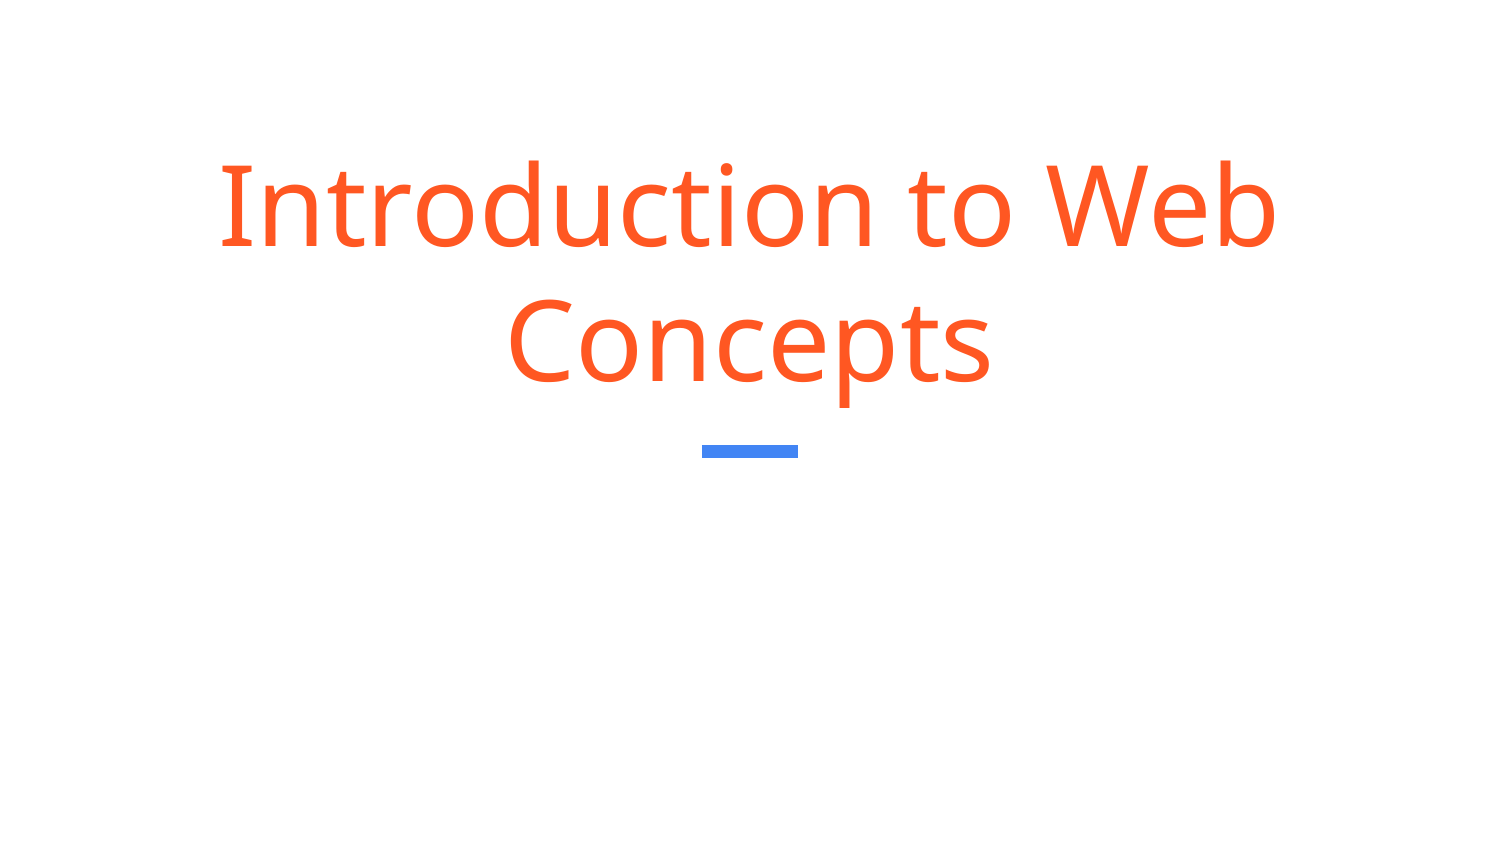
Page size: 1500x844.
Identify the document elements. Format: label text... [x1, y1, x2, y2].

title Introduction to Web Concepts [51, 97, 1449, 419]
